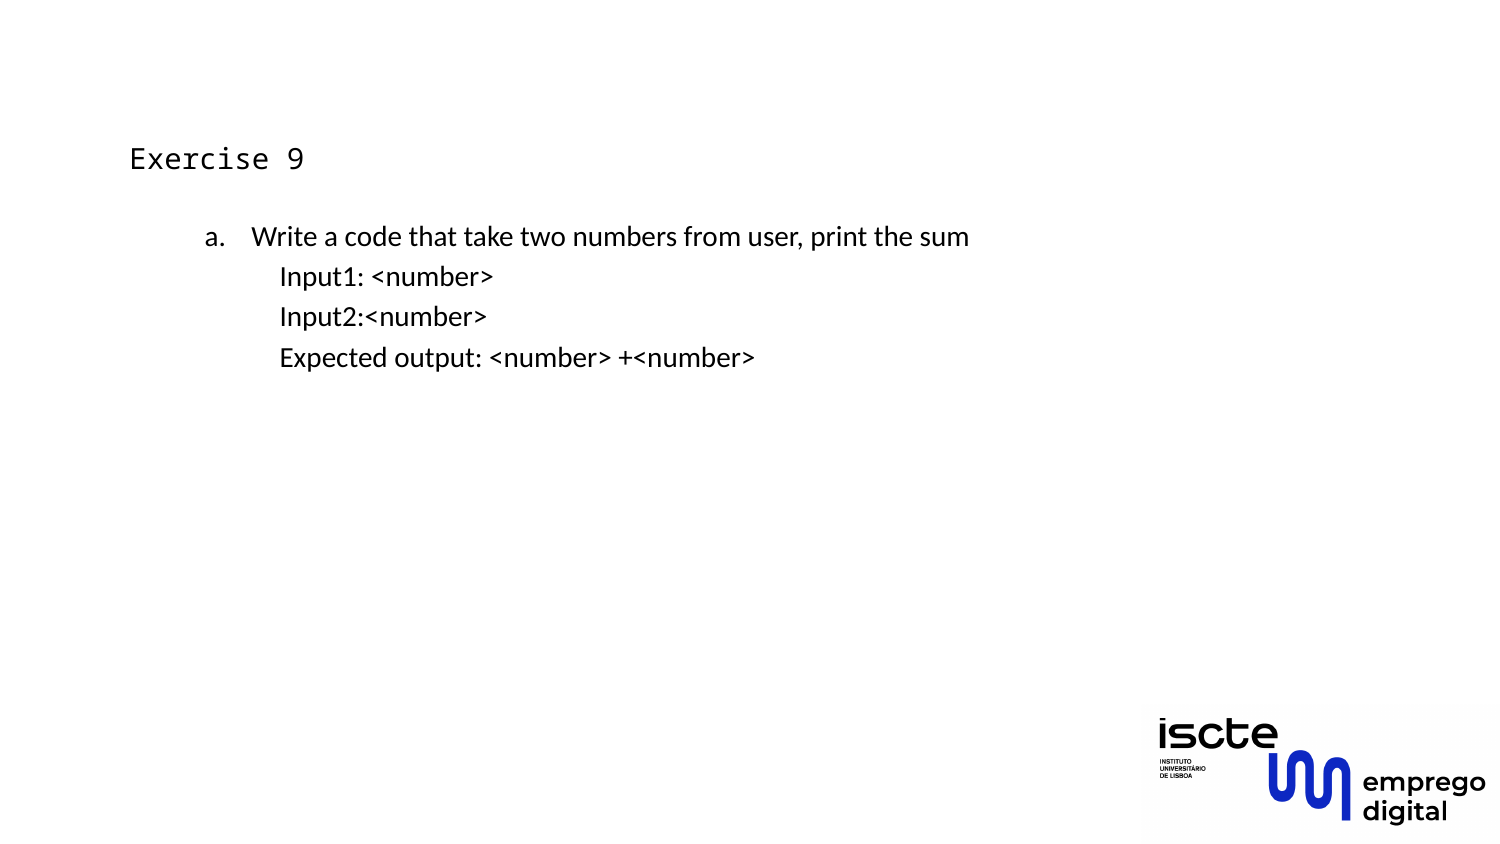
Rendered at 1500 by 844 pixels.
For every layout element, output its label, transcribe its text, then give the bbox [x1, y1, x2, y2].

text_box Exercise 9 [114, 132, 578, 204]
picture [1141, 704, 1500, 844]
text_box Write a code that take two numbers from user, print the sum Input1: <number> Input2:<number> Expected output: <number> +<number> [114, 204, 1096, 381]
